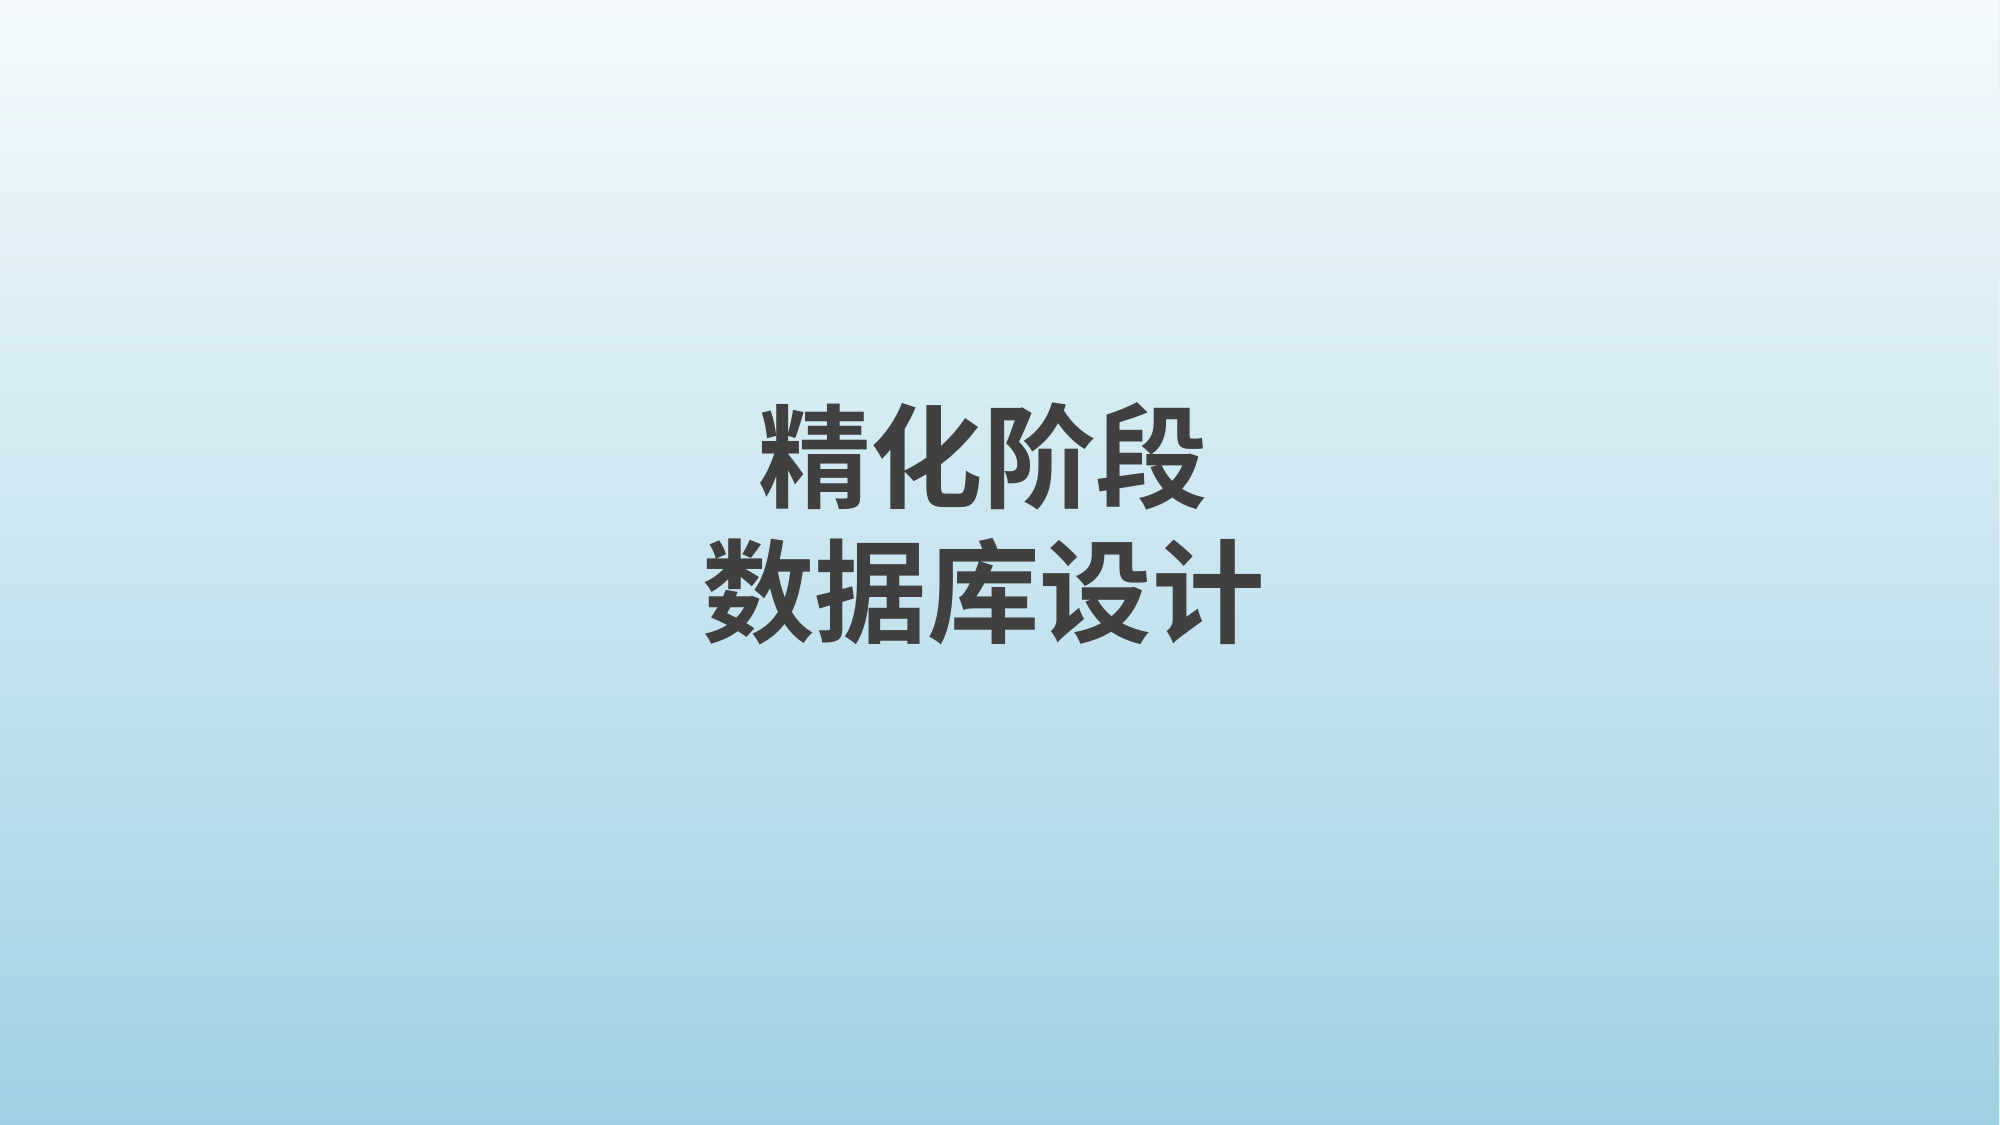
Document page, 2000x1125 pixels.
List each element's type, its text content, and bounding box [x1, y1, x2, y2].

text_box 精化阶段 数据库设计 [686, 244, 1280, 665]
